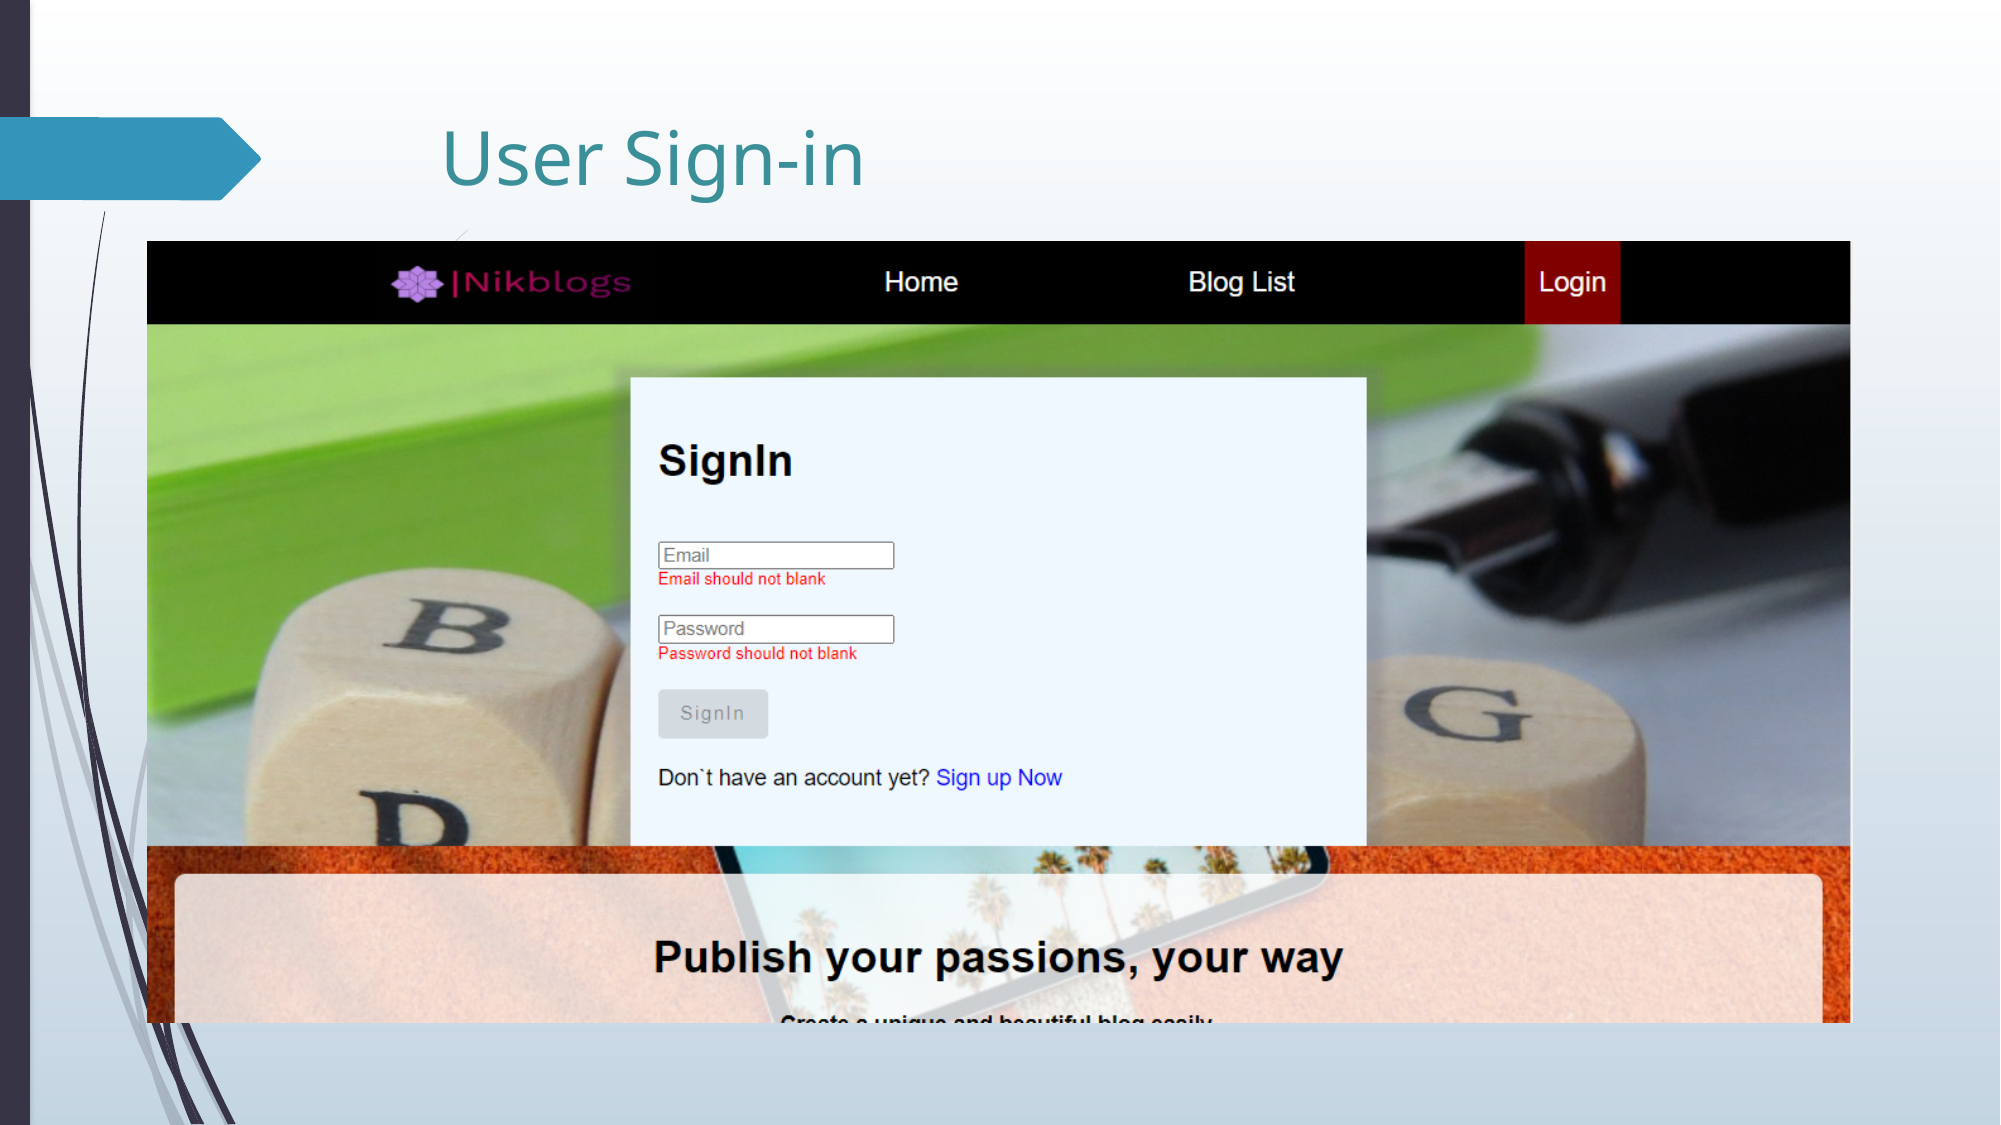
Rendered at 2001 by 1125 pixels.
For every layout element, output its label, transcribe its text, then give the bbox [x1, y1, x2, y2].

title User Sign-in [425, 102, 1888, 313]
picture [147, 241, 1853, 1023]
